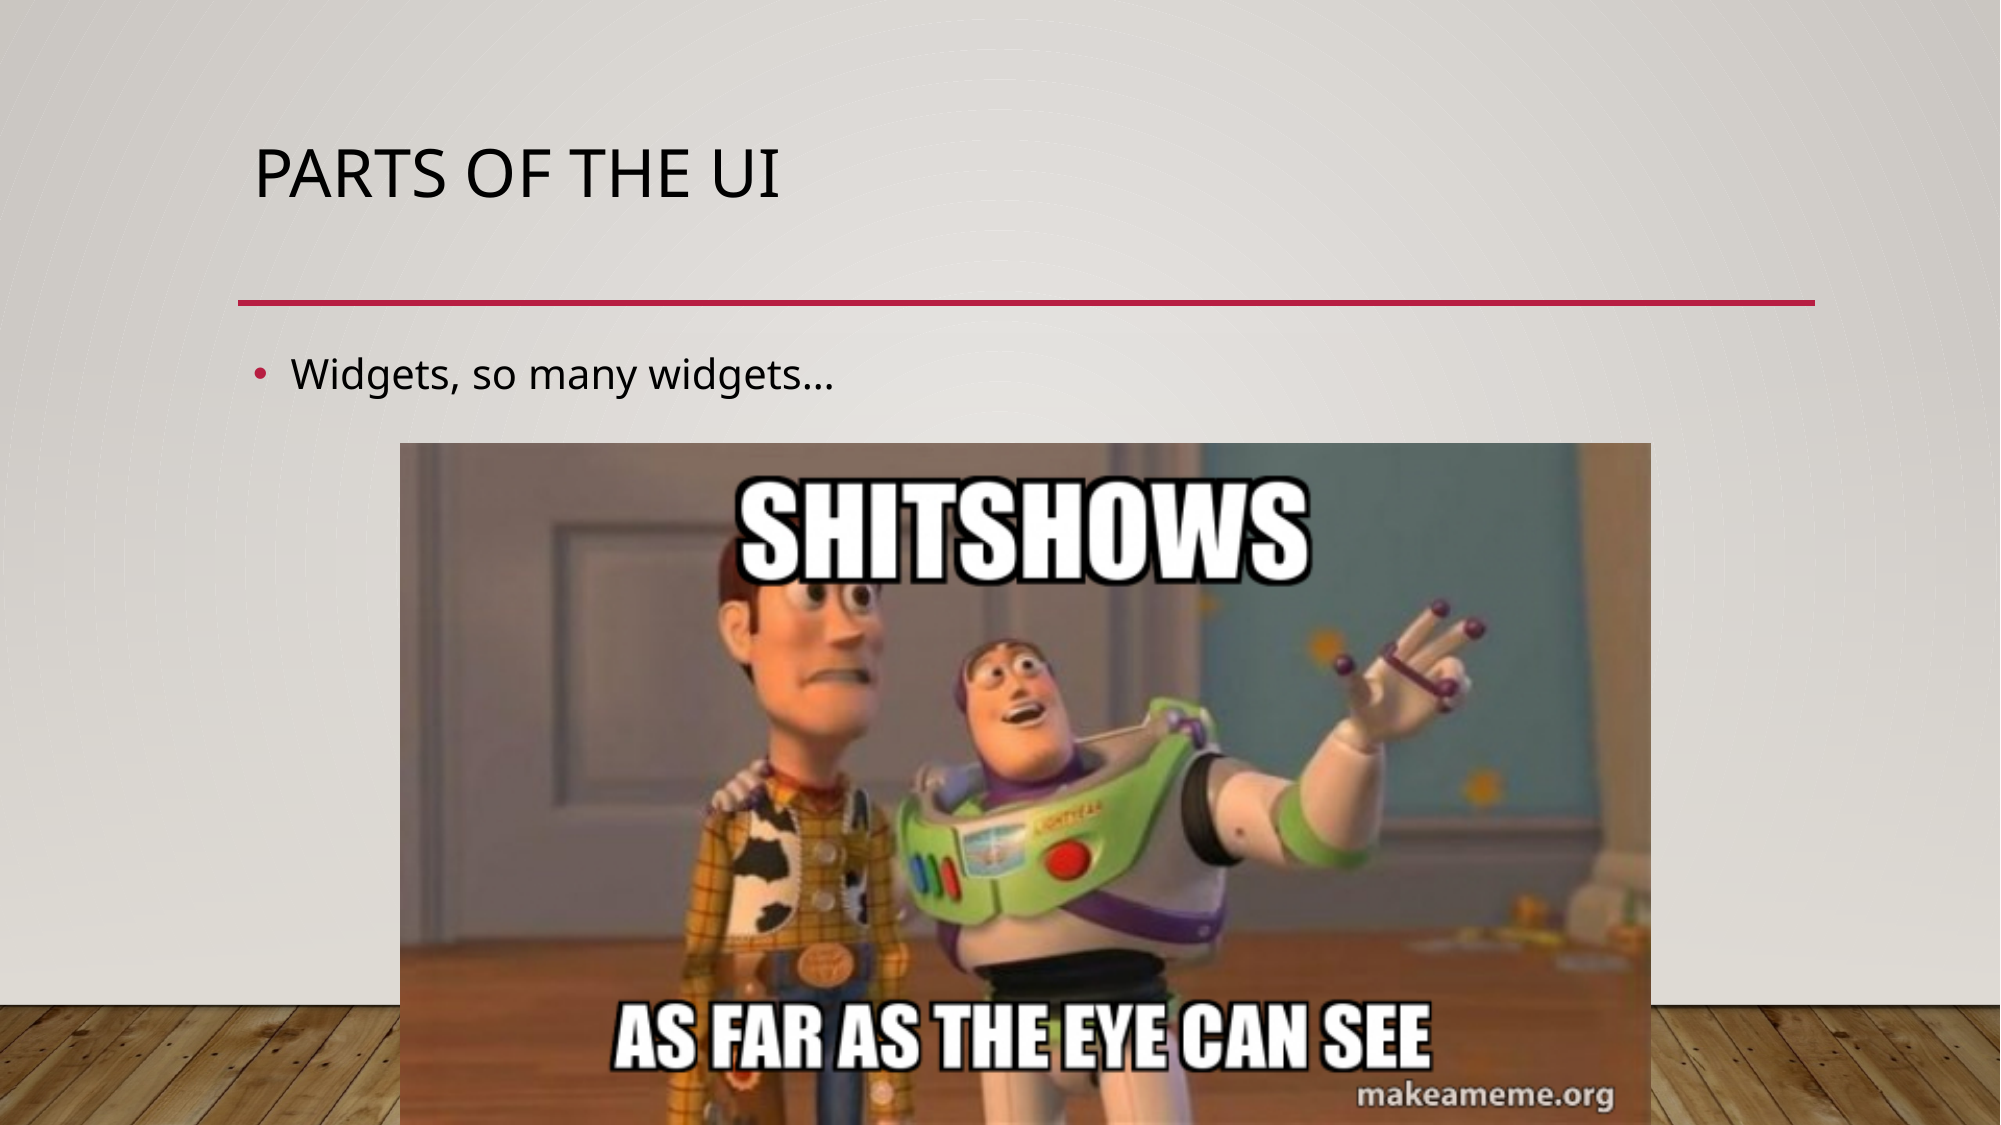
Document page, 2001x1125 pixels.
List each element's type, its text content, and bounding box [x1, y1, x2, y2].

list Widgets, so many widgets… [238, 330, 1814, 897]
title Parts of the UI [238, 131, 1814, 305]
picture [0, 443, 2000, 1125]
